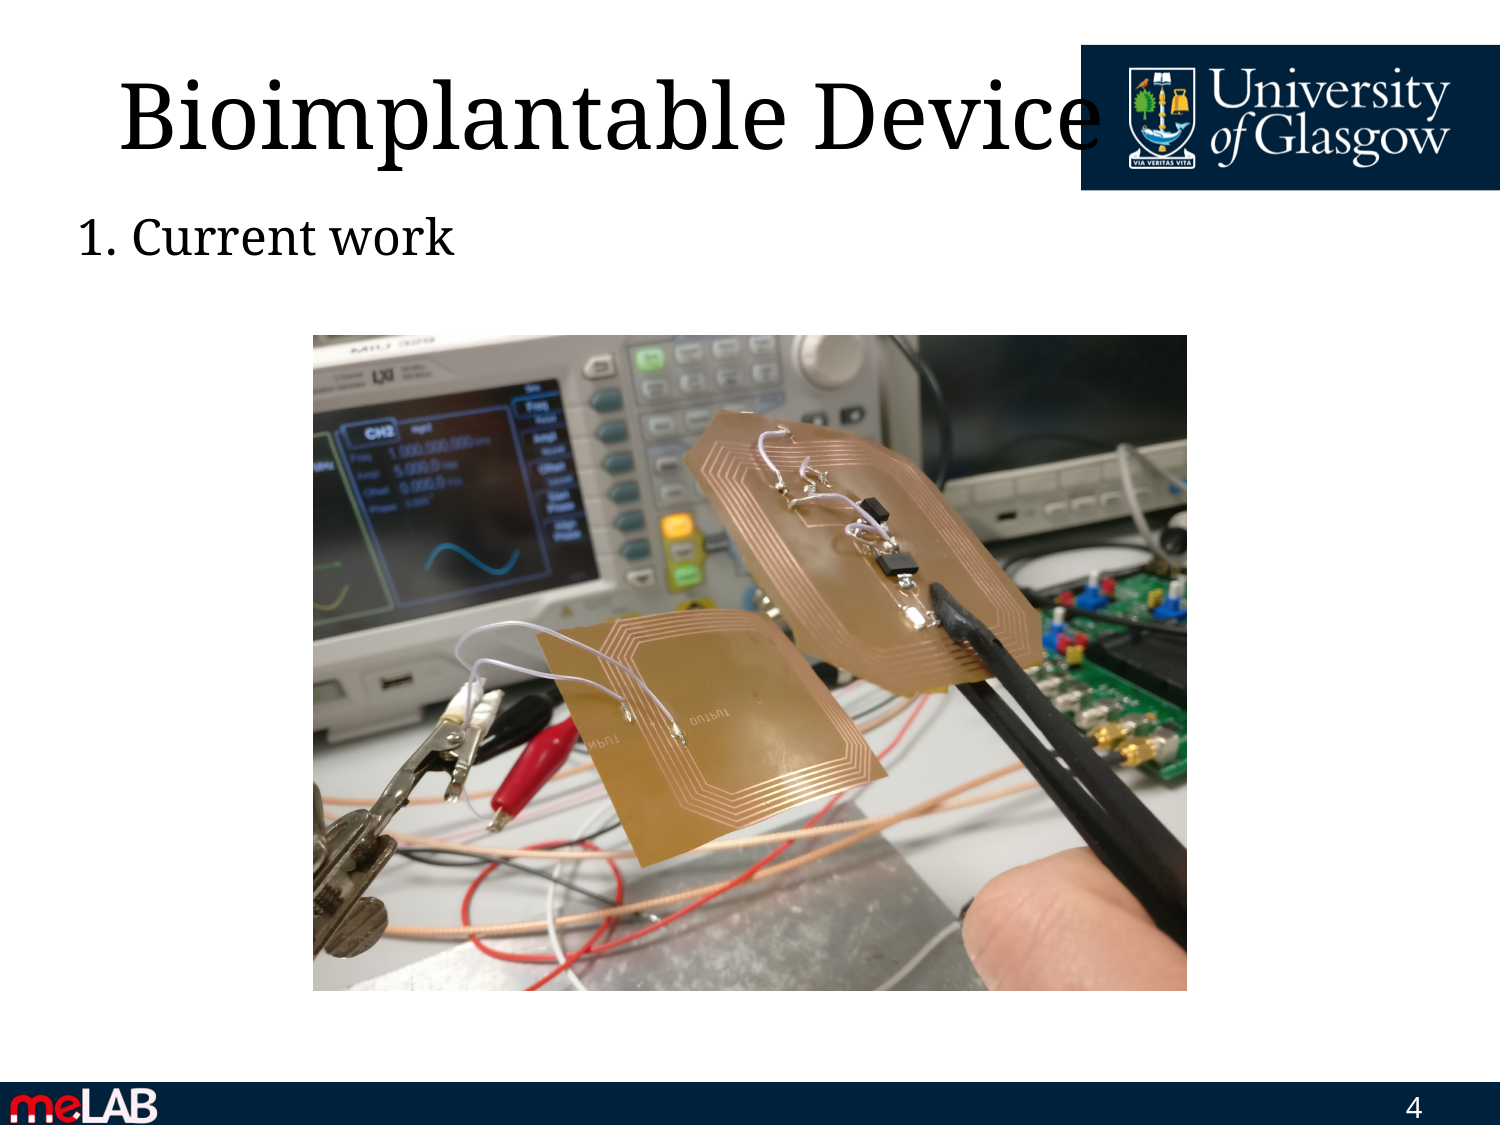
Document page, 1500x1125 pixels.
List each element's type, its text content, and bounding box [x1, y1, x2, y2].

text_box 1. Current work [62, 197, 937, 273]
picture [313, 335, 1187, 991]
picture [8, 1079, 162, 1125]
picture [1397, 66, 1452, 169]
title Bioimplantable Device [103, 11, 1397, 229]
